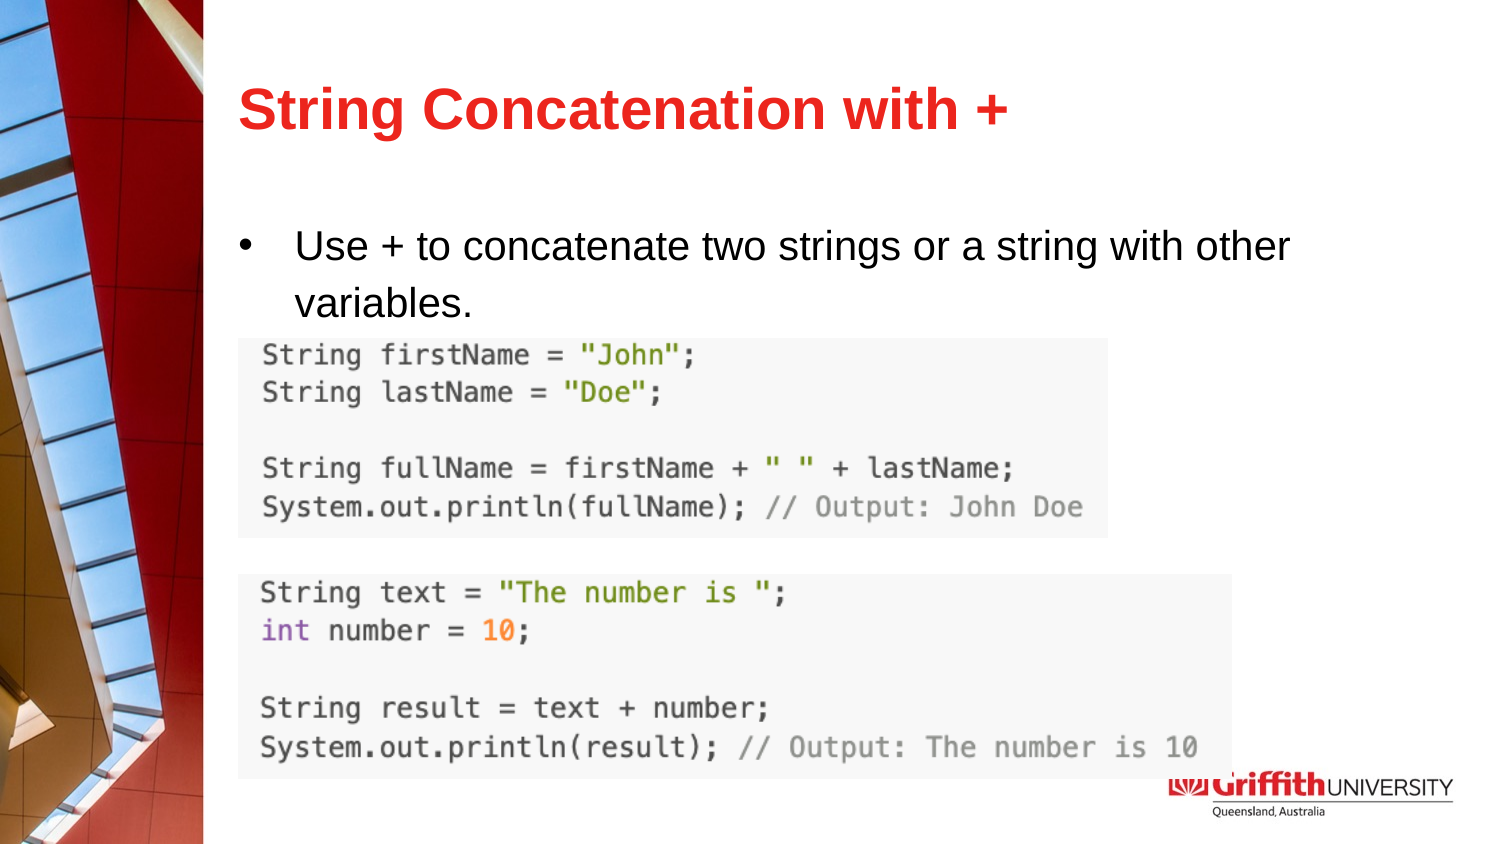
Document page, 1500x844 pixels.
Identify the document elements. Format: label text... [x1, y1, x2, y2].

title String Concatenation with + [238, 71, 1432, 193]
list Use + to concatenate two strings or a string with other variables. [238, 211, 1432, 734]
picture [0, 0, 1500, 844]
